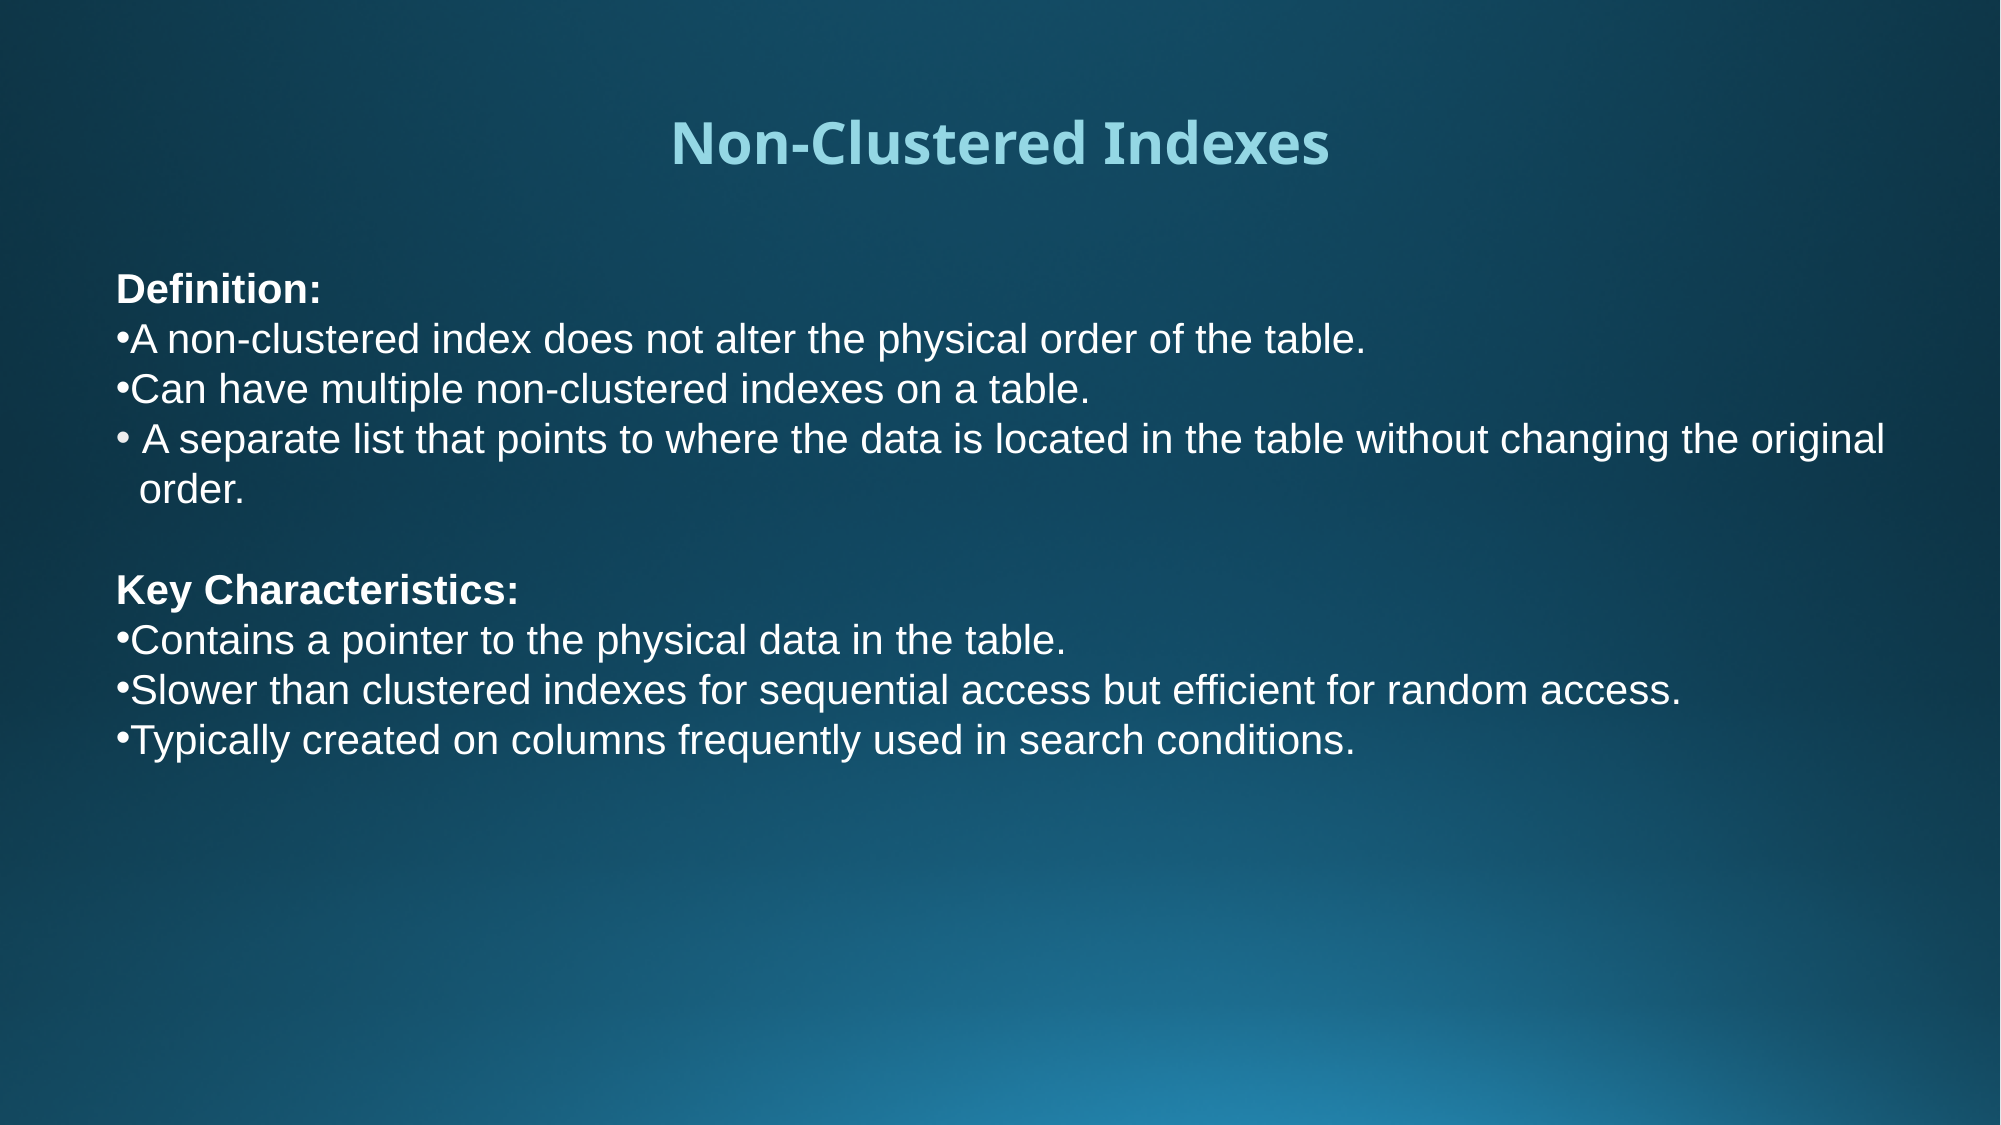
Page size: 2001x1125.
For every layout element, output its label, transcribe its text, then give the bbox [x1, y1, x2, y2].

picture [0, 0, 2001, 1125]
title Non-Clustered Indexes [137, 65, 1863, 211]
list Definition: A non-clustered index does not alter the physical order of the table. Can have multiple non-clustered indexes on a table. A separate list that points to where the data is located in the table without changing the original order. Key Characteristics: Contains a pointer to the physical data in the table. Slower than clustered indexes for sequential access but efficient for random access. Typically created on columns frequently used in search conditions. [100, 211, 1924, 864]
